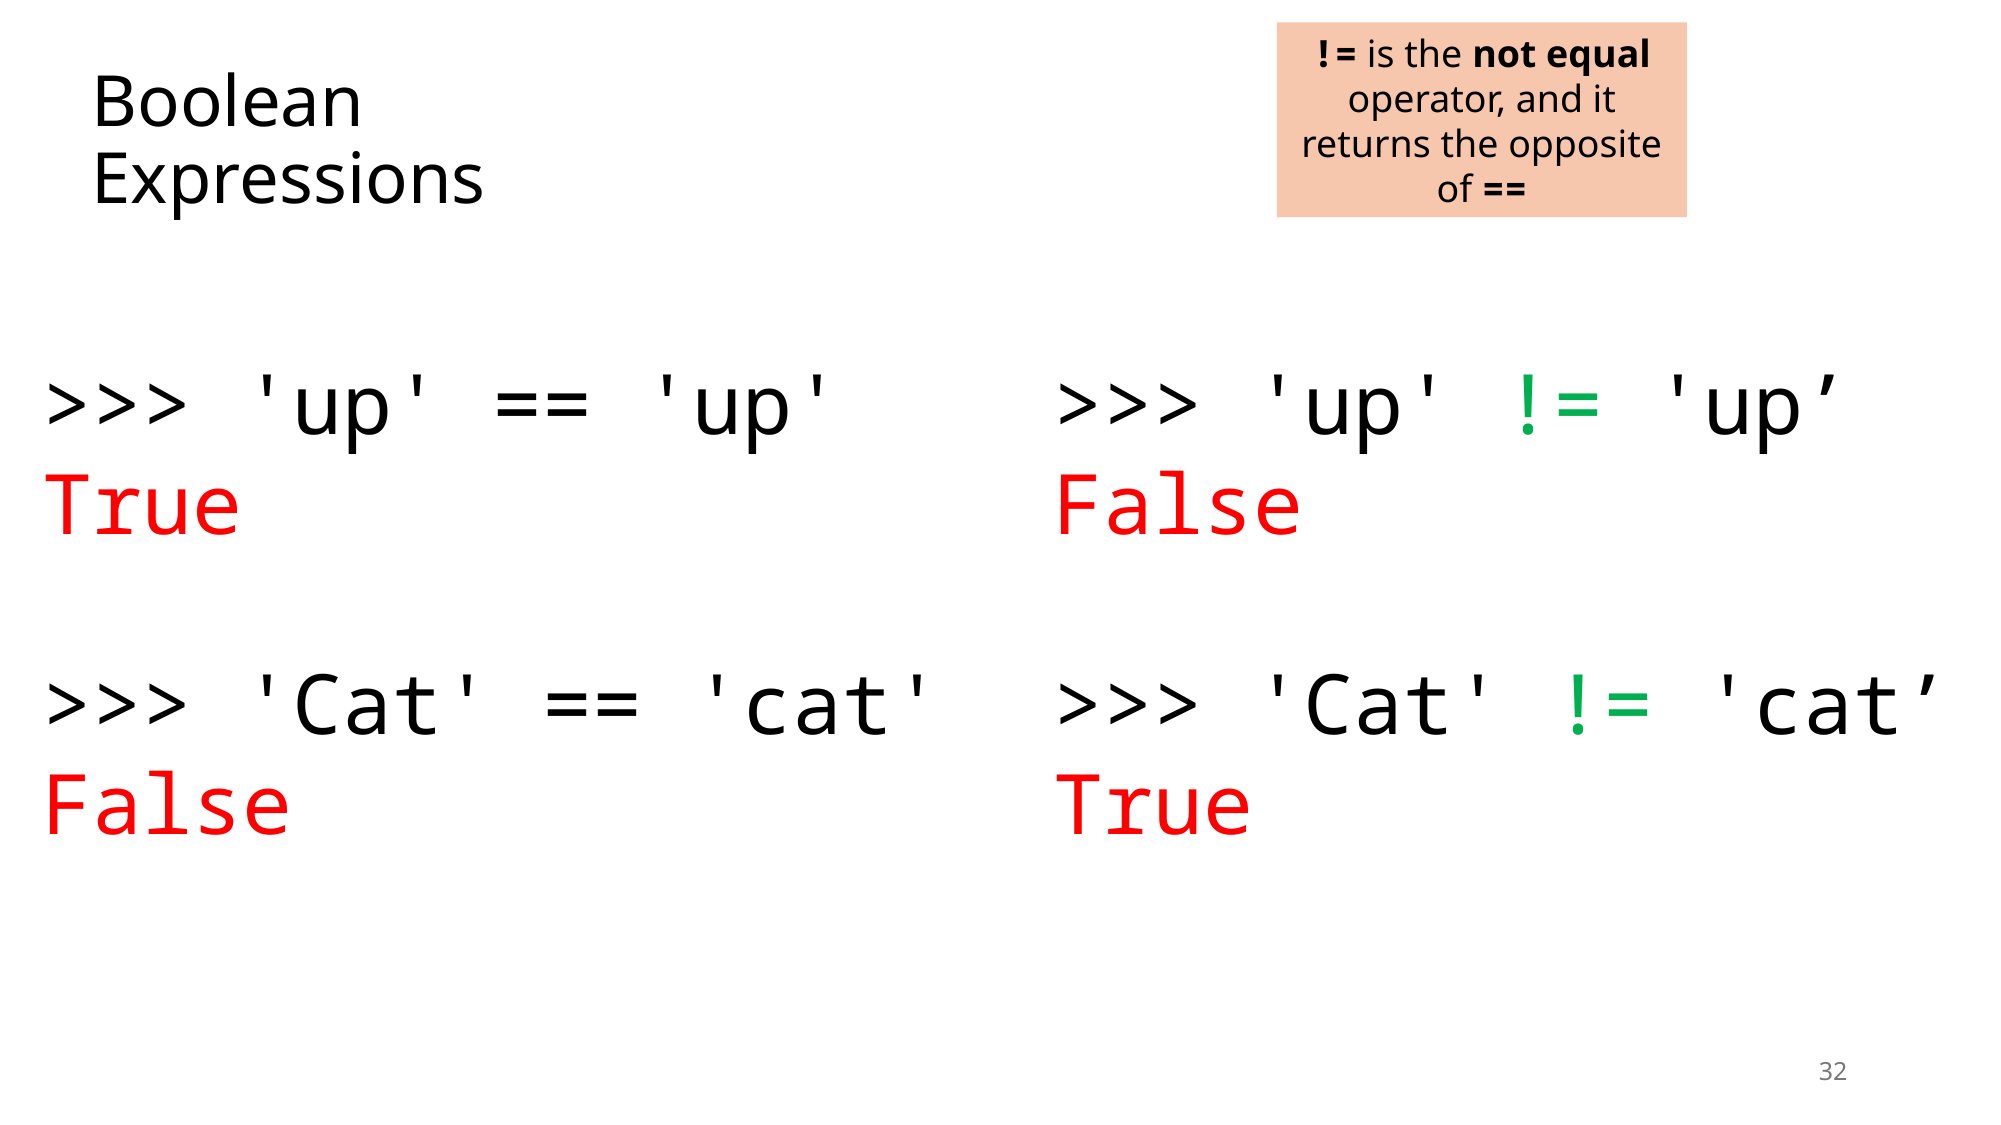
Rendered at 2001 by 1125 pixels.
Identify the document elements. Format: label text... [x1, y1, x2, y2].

text_box >>> 'up' != 'up’ False >>> 'Cat' != 'cat’ True [1039, 343, 1969, 859]
text_box >>> 'up' == 'up' True >>> 'Cat' == 'cat' False [27, 343, 958, 859]
slide_number 32 [1412, 1042, 1863, 1103]
title Boolean Expressions [76, 33, 519, 251]
text_box != is the not equal operator, and it returns the opposite of == [1276, 22, 1687, 218]
